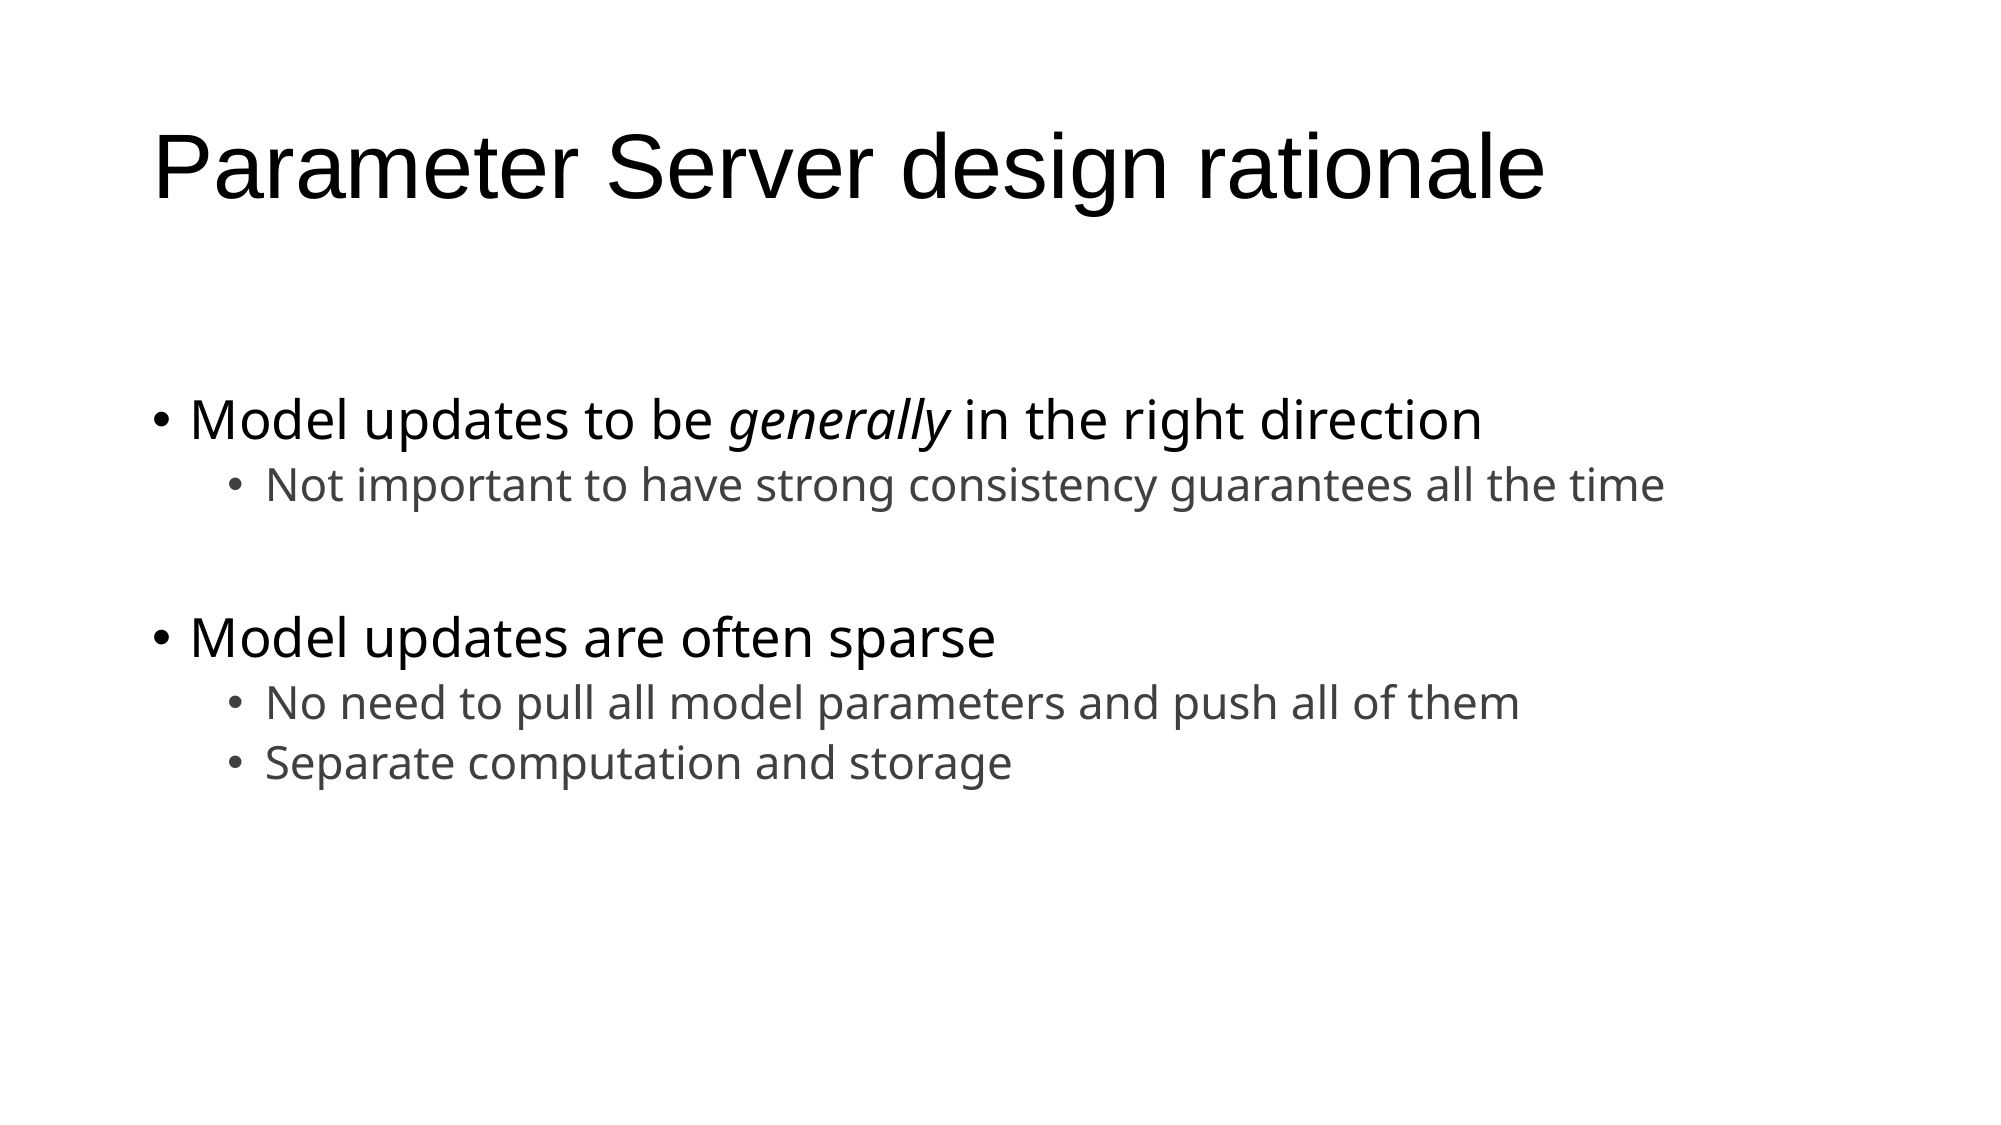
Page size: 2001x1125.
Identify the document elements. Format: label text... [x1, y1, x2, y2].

list Model updates to be generally in the right direction Not important to have strong consistency guarantees all the time Model updates are often sparse No need to pull all model parameters and push all of them Separate computation and storage [137, 299, 1863, 1014]
title Parameter Server design rationale [137, 59, 1863, 278]
